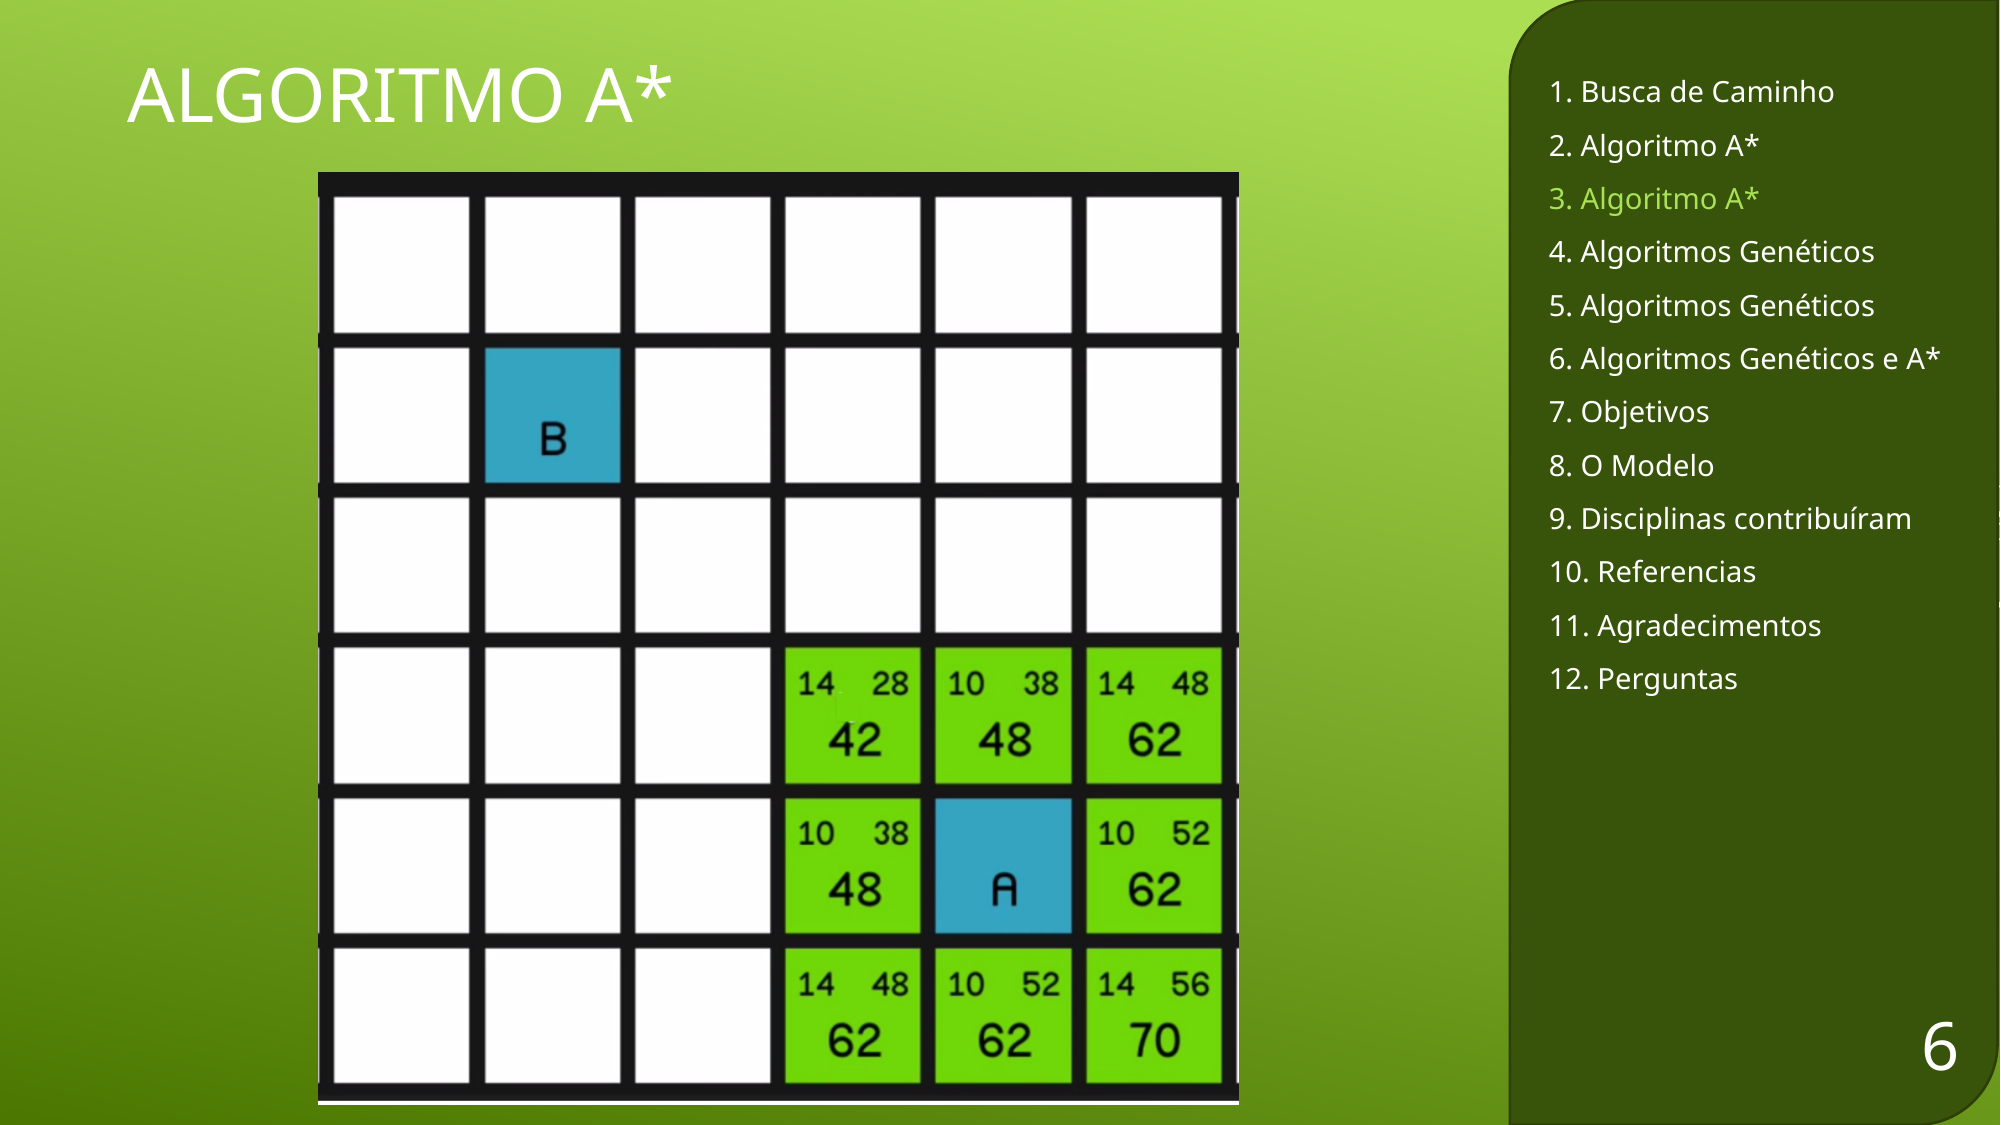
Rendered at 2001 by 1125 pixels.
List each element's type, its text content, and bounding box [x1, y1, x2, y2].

text_box 1. Busca de Caminho 2. Algoritmo A* 3. Algoritmo A* 4. Algoritmos Genéticos 5. Algoritmos Genéticos 6. Algoritmos Genéticos e A* 7. Objetivos 8. O Modelo 9. Disciplinas contribuíram 10. Referencias 11. Agradecimentos 12. Perguntas [1533, 66, 2000, 1103]
title Algoritmo A* [112, 16, 1493, 145]
picture [318, 171, 1239, 1106]
